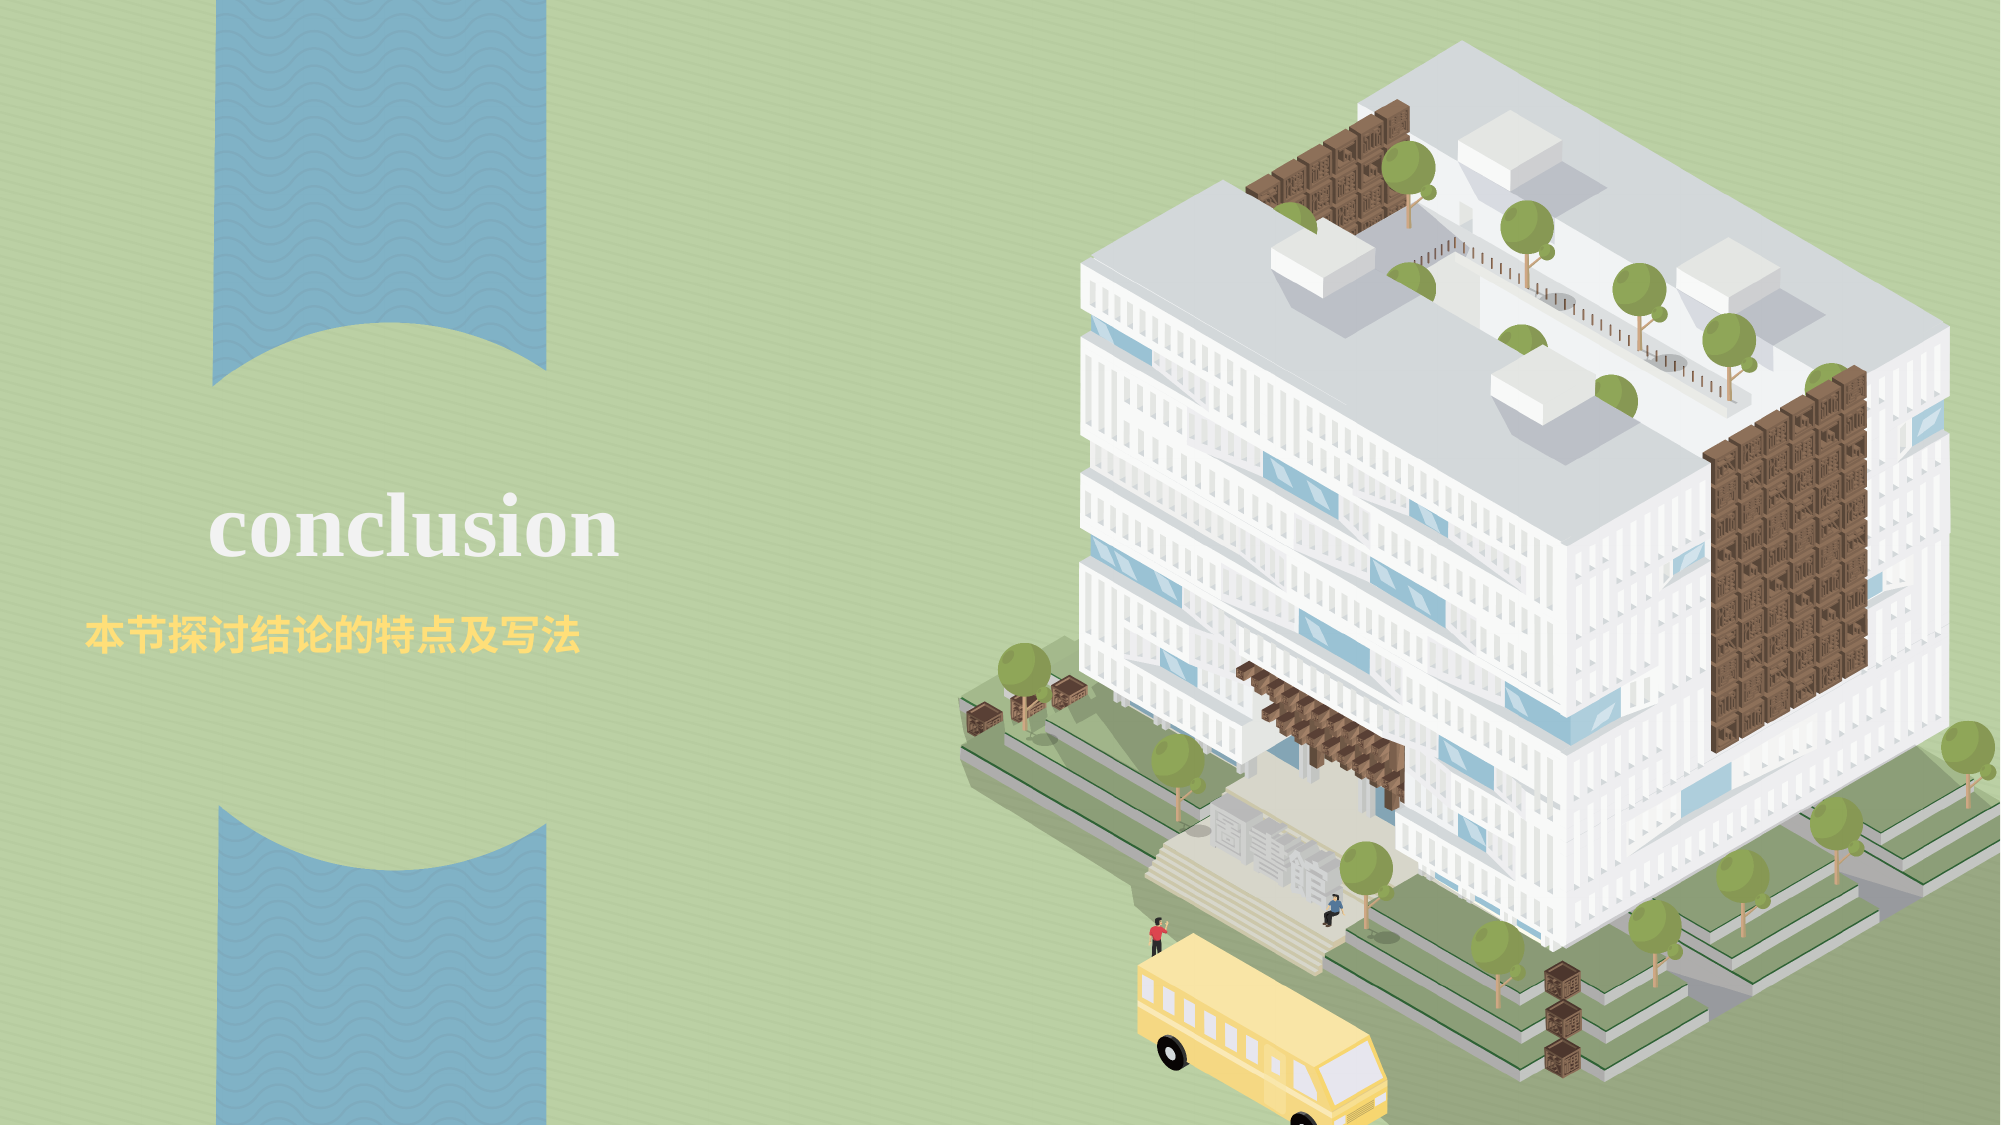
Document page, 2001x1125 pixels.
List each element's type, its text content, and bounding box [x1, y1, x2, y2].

list 本节探讨结论的特点及写法 [69, 607, 920, 667]
title conclusion [126, 463, 702, 591]
picture [0, 0, 2001, 1125]
